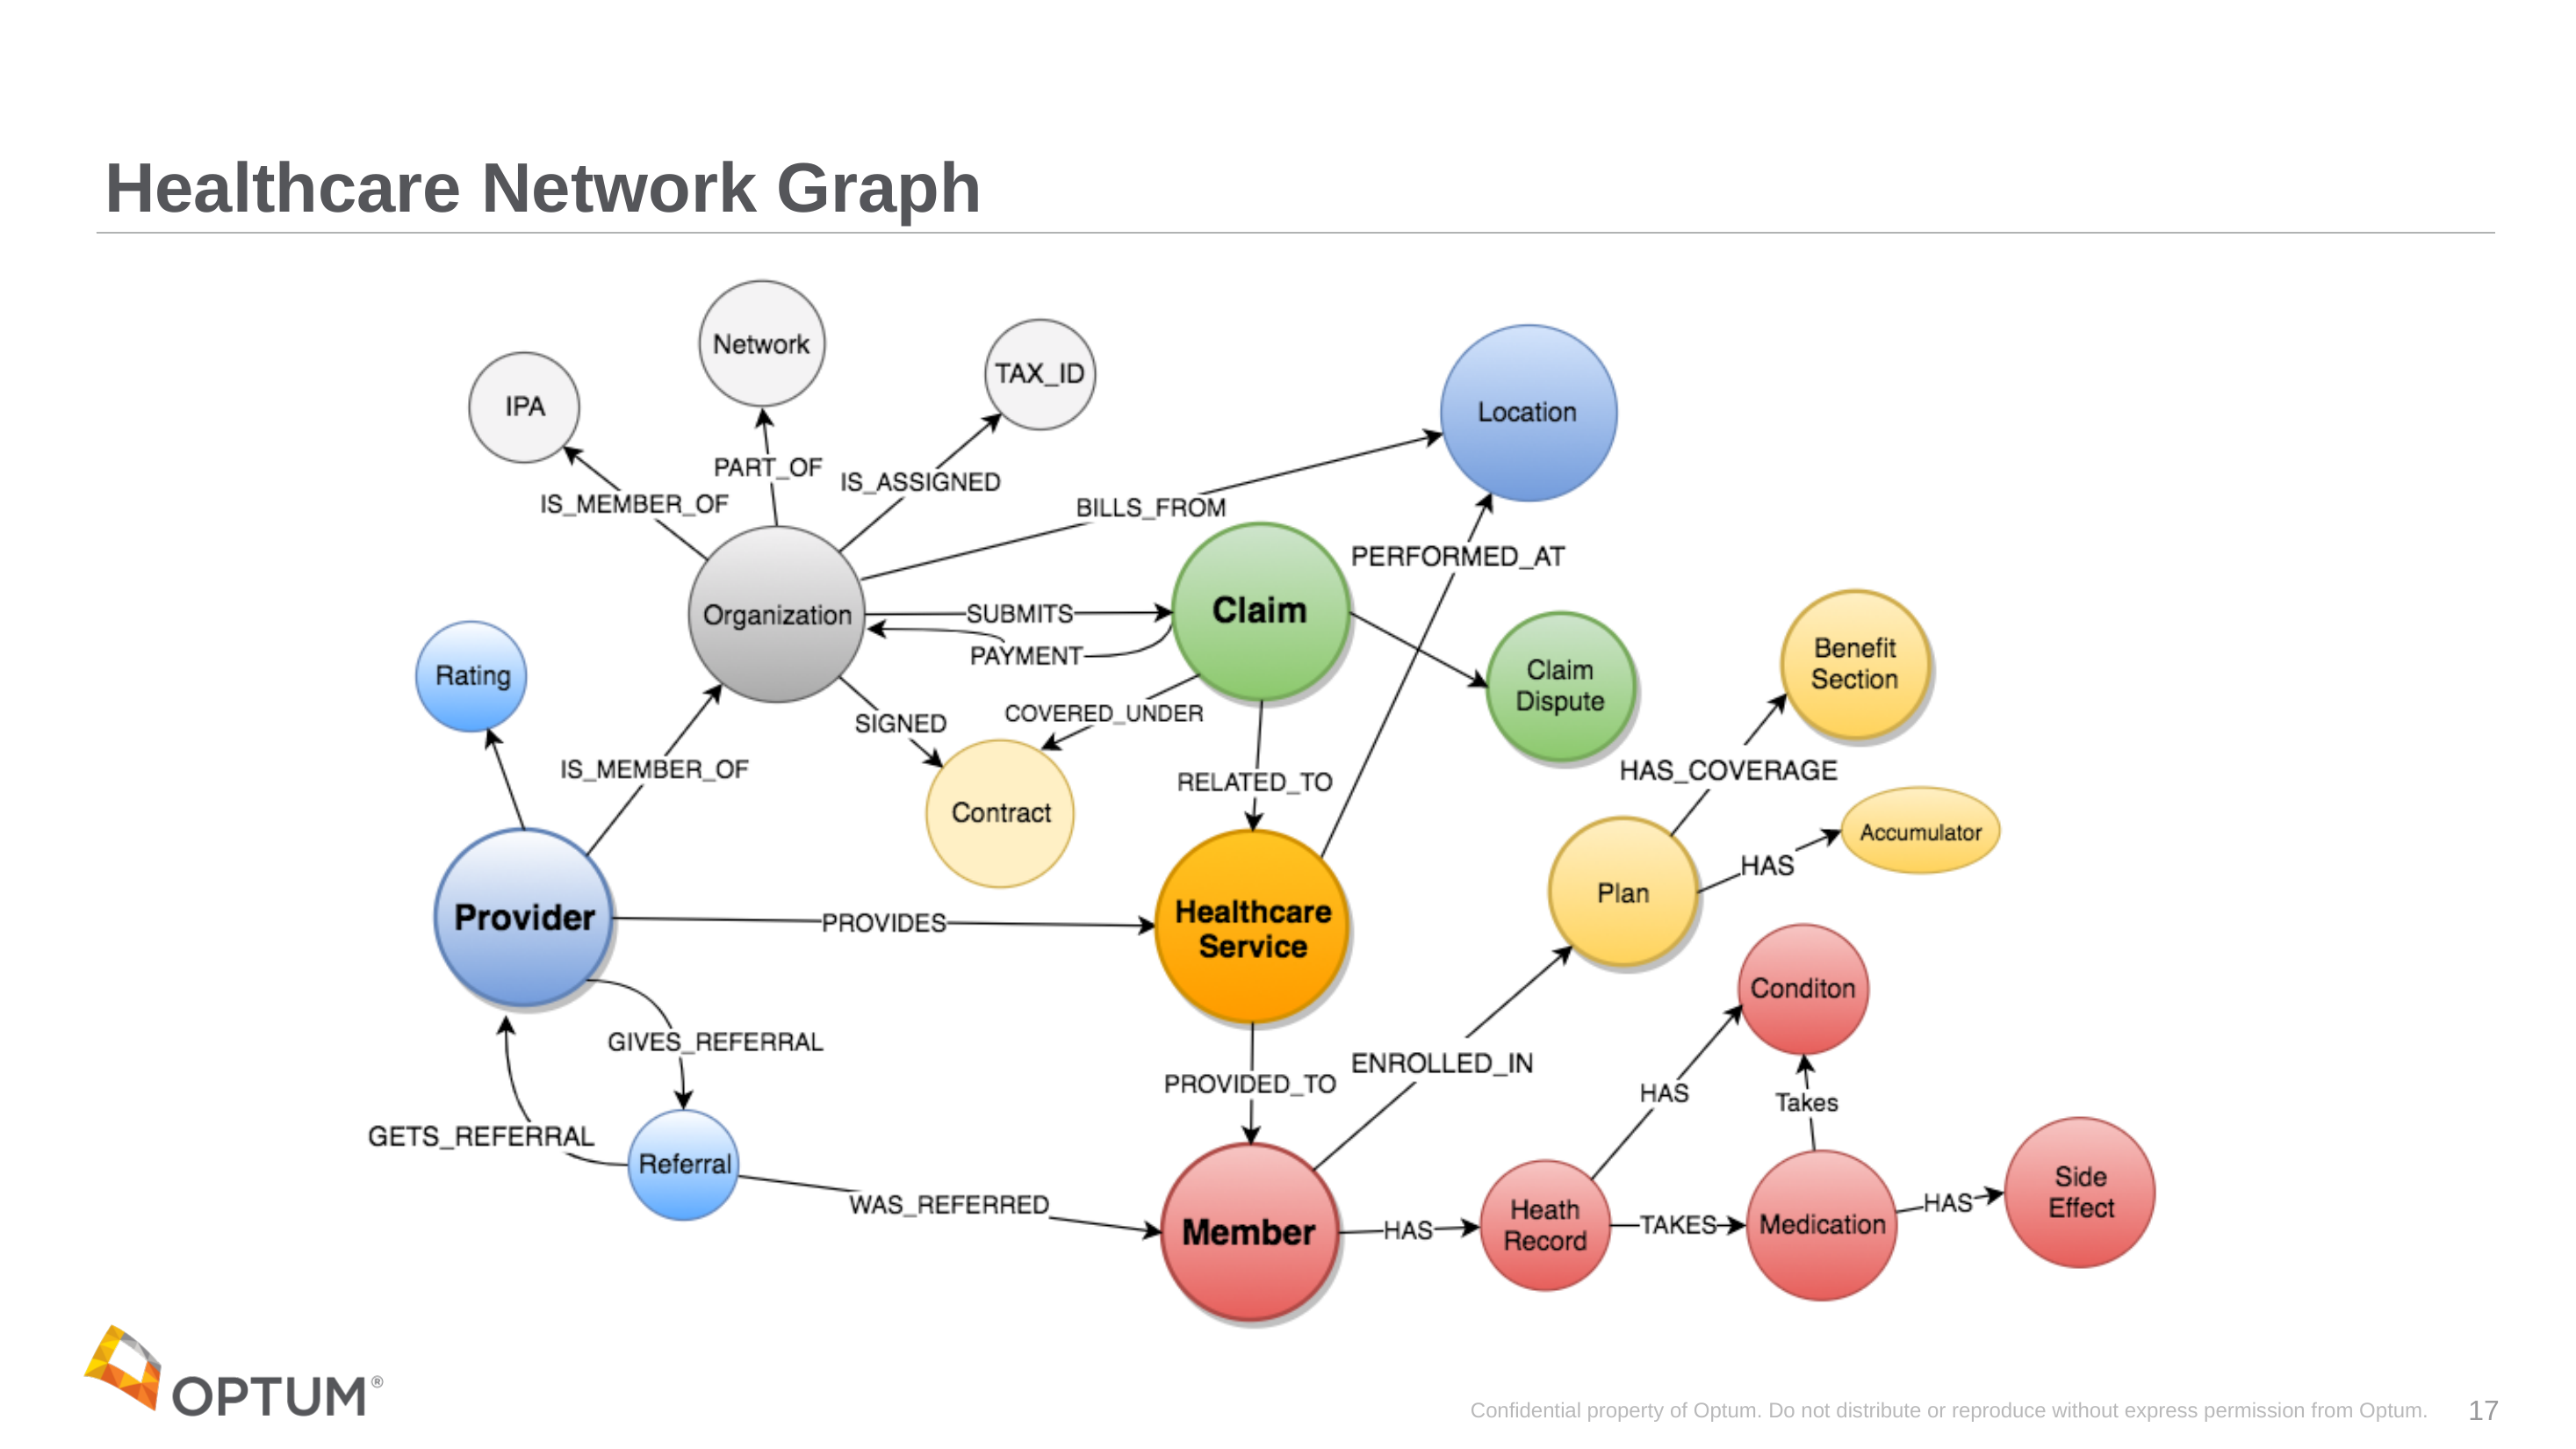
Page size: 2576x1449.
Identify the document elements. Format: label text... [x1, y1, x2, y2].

title Healthcare Network Graph [104, 0, 2495, 227]
picture [83, 263, 2175, 1417]
footer Confidential property of Optum. Do not distribute or reproduce without express permission from Optum. [1324, 1370, 2576, 1448]
